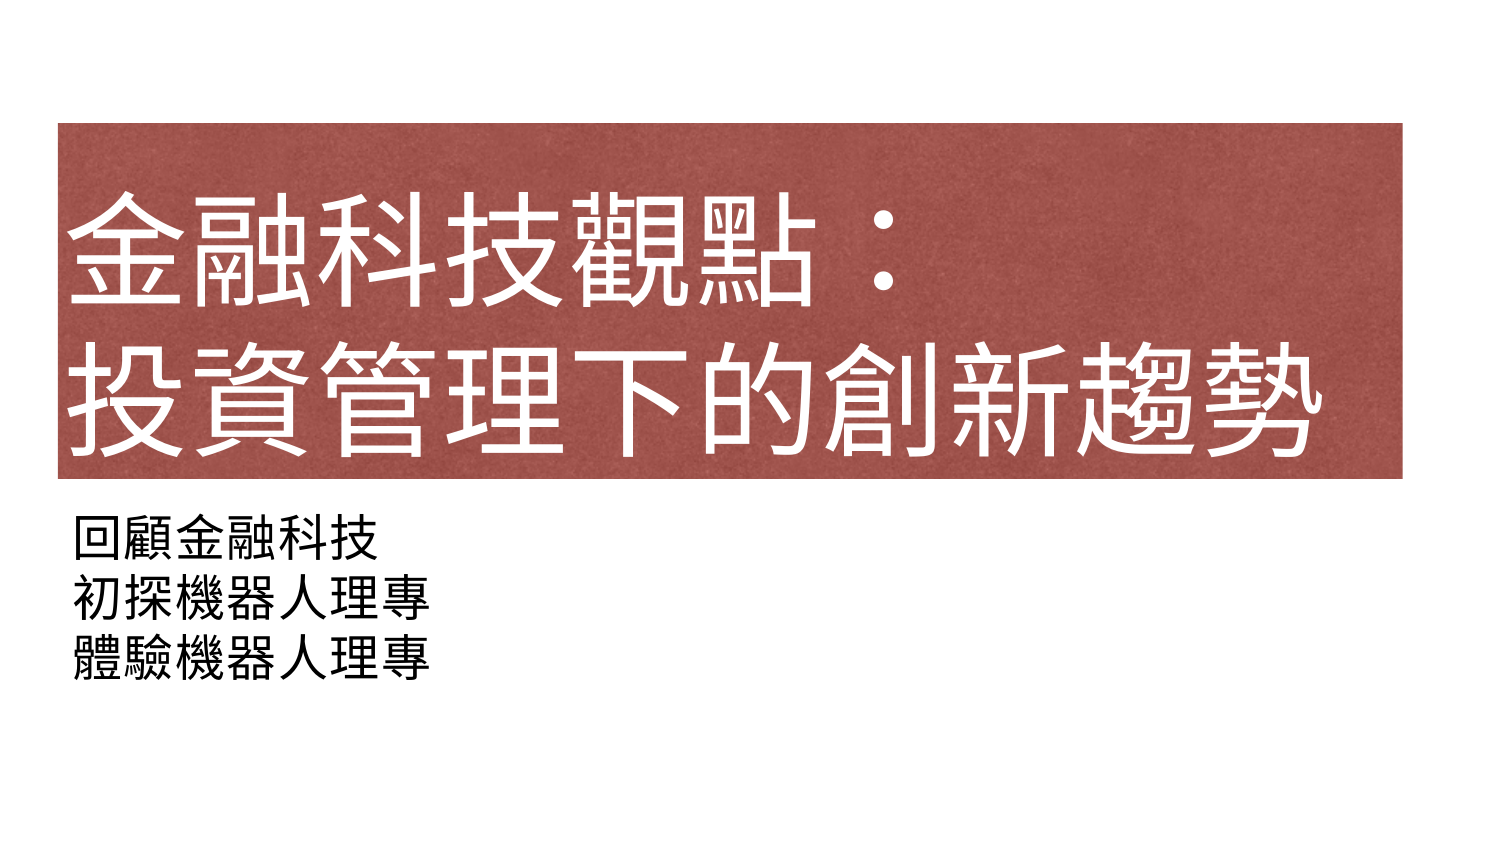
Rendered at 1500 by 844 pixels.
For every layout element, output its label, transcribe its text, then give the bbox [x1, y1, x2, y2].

text_box 回顧金融科技 初探機器人理專 體驗機器人理專 [57, 499, 808, 694]
title 金融科技觀點： 投資管理下的創新趨勢 [57, 122, 1404, 479]
